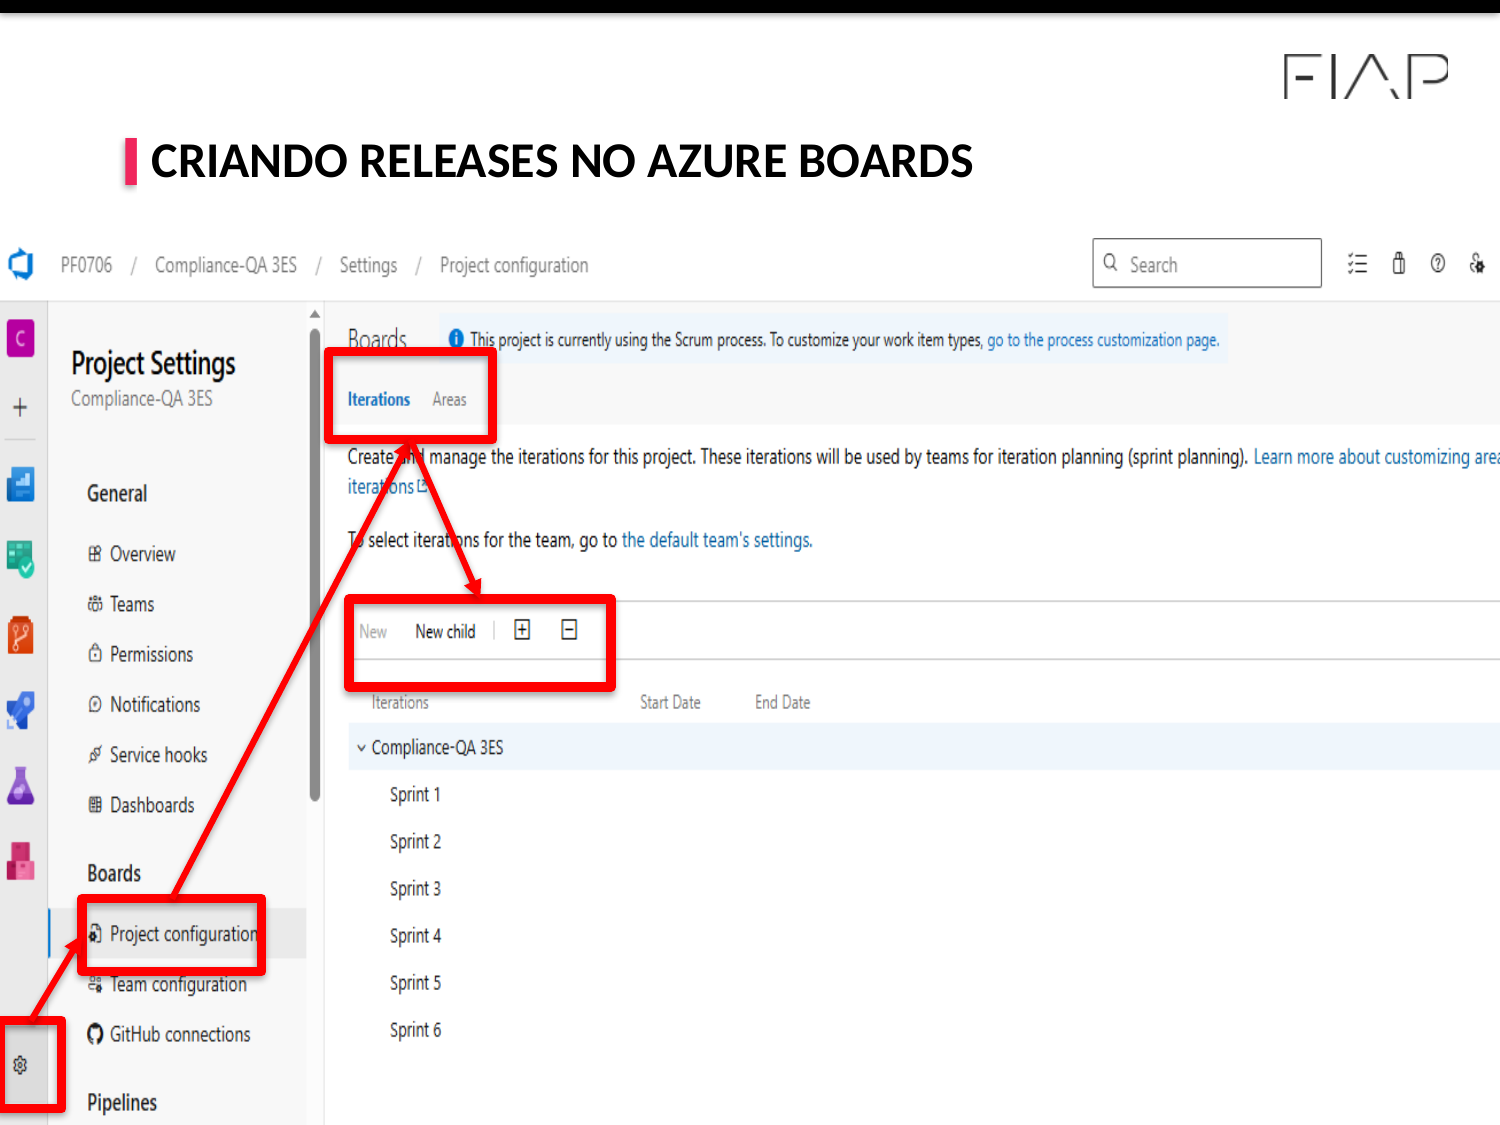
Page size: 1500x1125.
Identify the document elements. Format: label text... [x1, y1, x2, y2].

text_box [30, 934, 83, 1021]
picture [0, 238, 1500, 1125]
text_box Criando Releases no AZURE Boards [136, 120, 990, 195]
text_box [171, 439, 411, 900]
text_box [410, 439, 481, 600]
